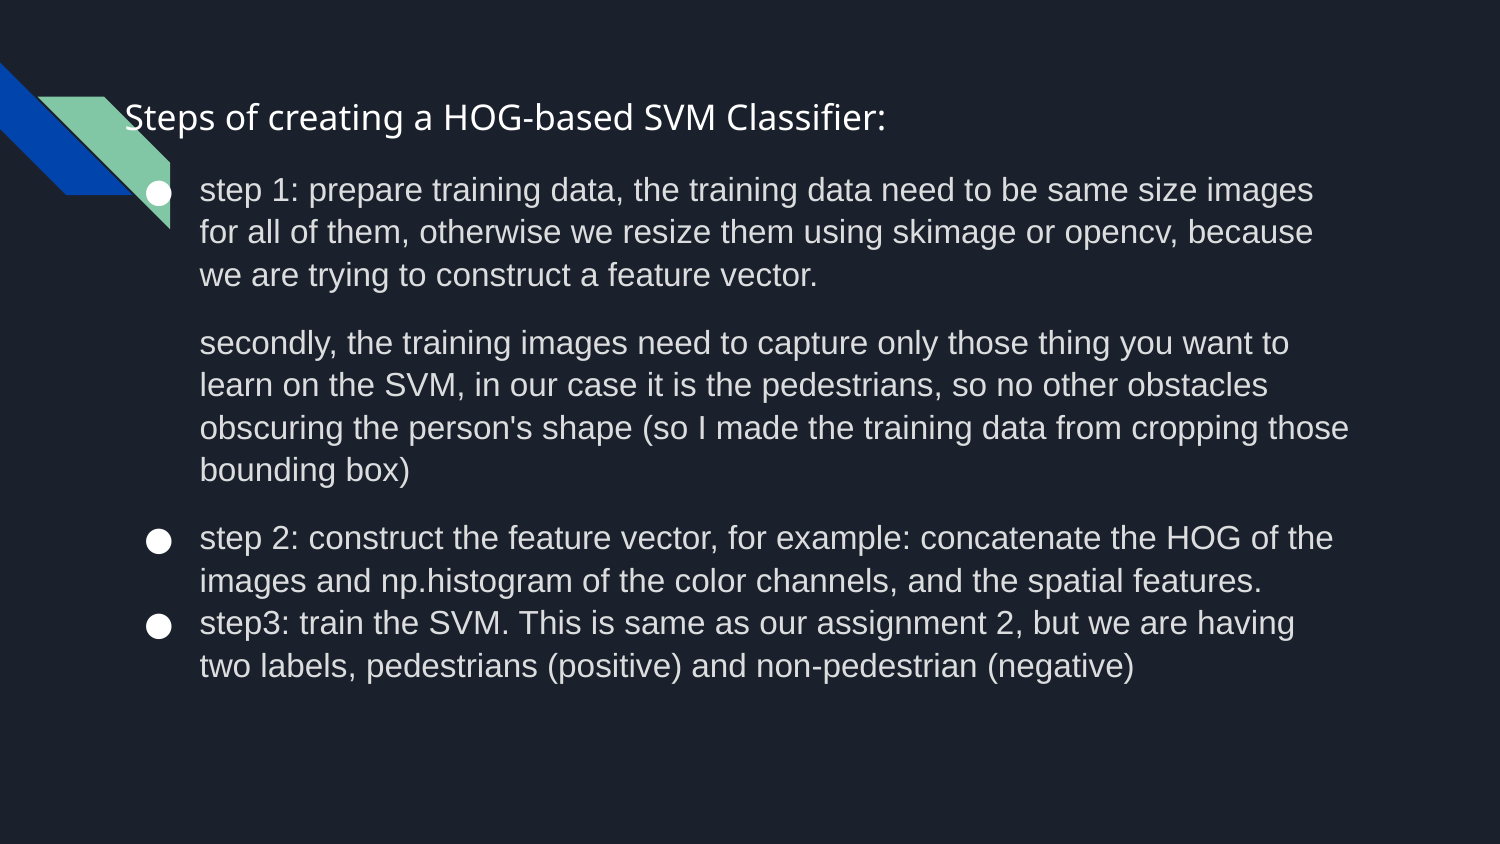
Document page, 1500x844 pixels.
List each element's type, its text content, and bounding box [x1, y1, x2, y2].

list Steps of creating a HOG-based SVM Classifier: step 1: prepare training data, the training data need to be same size images for all of them, otherwise we resize them using skimage or opencv, because we are trying to construct a feature vector. secondly, the training images need to capture only those thing you want to learn on the SVM, in our case it is the pedestrians, so no other obstacles obscuring the person's shape (so I made the training data from cropping those bounding box) step 2: construct the feature vector, for example: concatenate the HOG of the images and np.histogram of the color channels, and the spatial features. step3: train the SVM. This is same as our assignment 2, but we are having two labels, pedestrians (positive) and non-pedestrian (negative) [109, 70, 1368, 770]
